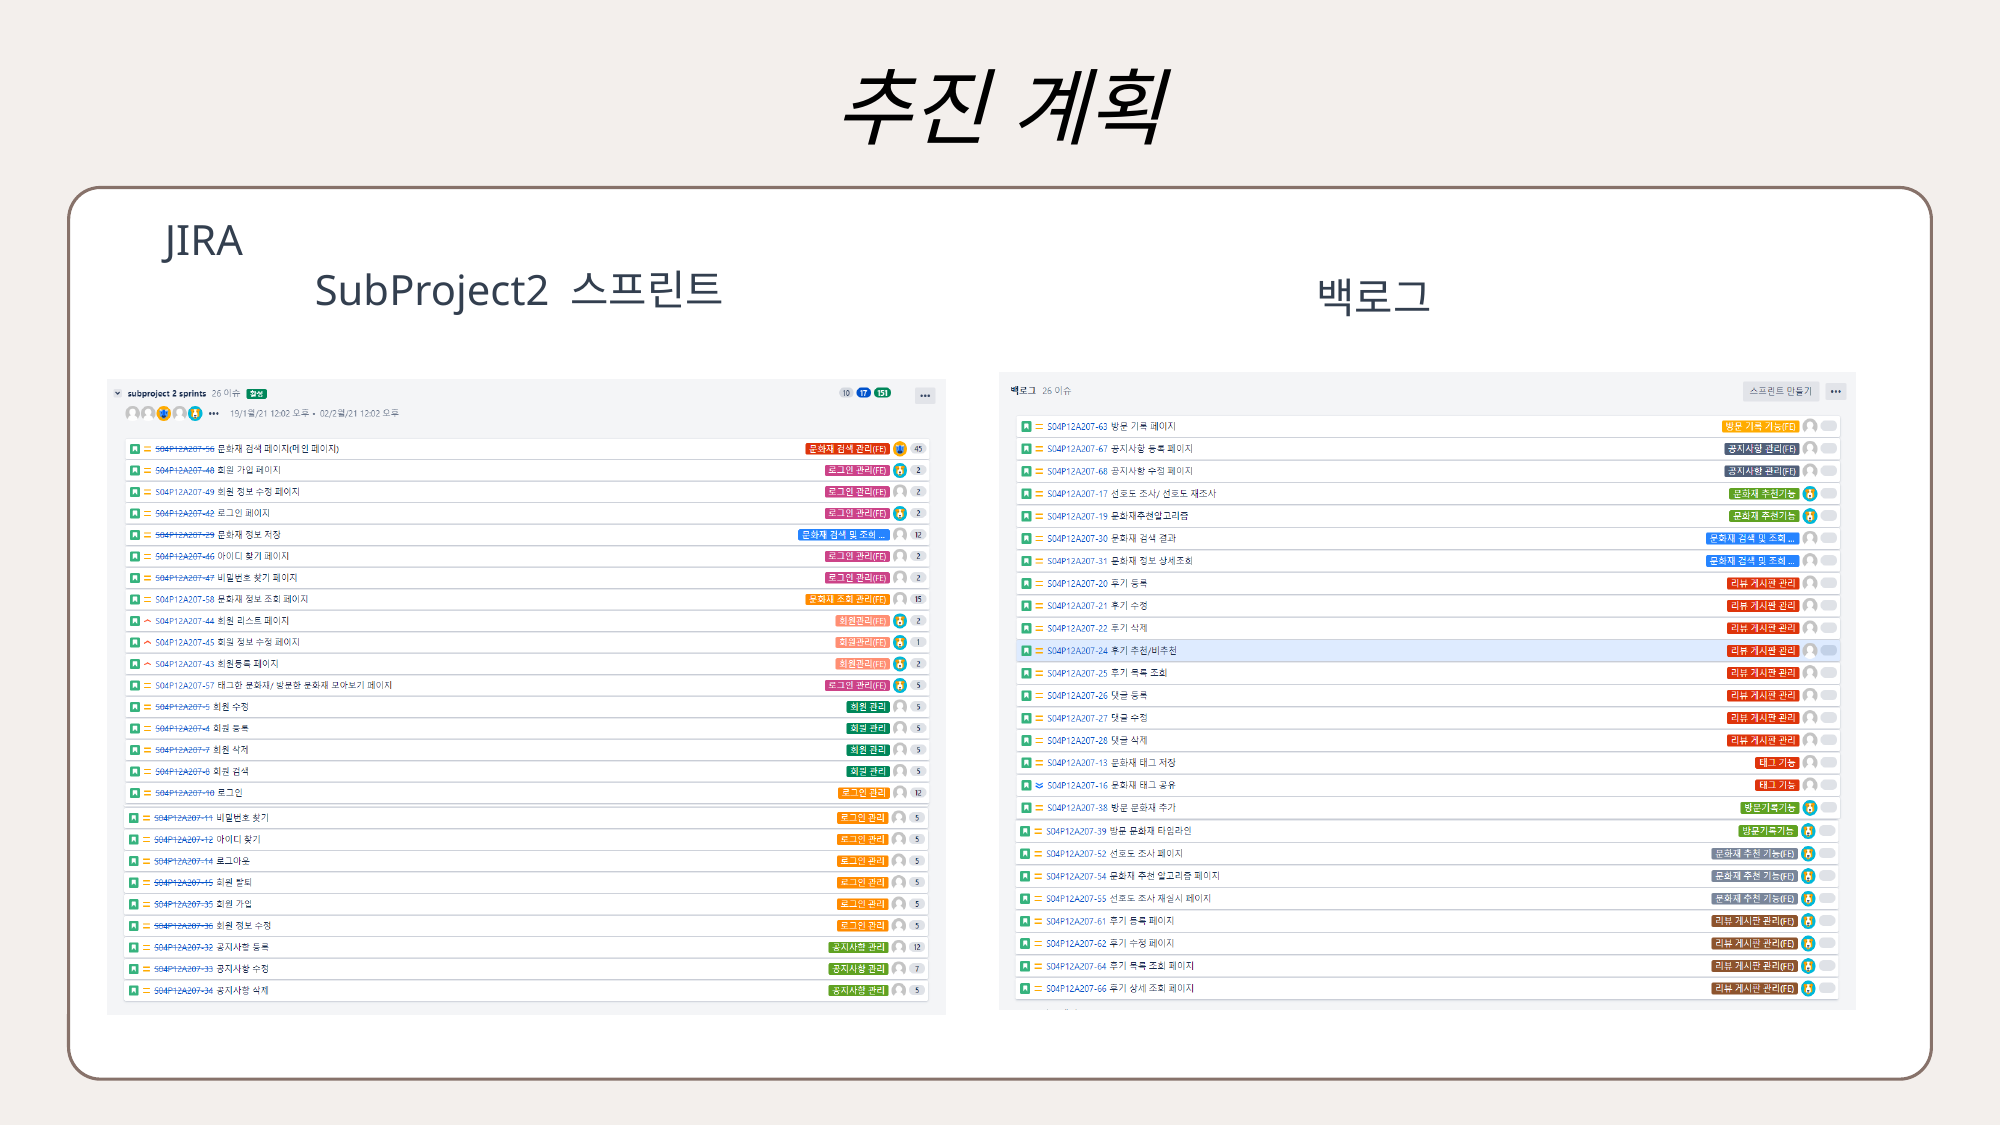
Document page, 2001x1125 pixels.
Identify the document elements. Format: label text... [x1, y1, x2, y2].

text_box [107, 379, 946, 1015]
text_box [67, 186, 1933, 1081]
text_box 백로그 [1301, 264, 1732, 330]
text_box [999, 372, 1856, 1010]
text_box JIRA SubProject2 스프린트 [149, 206, 981, 322]
text_box 추진 계획 [512, 0, 1488, 163]
